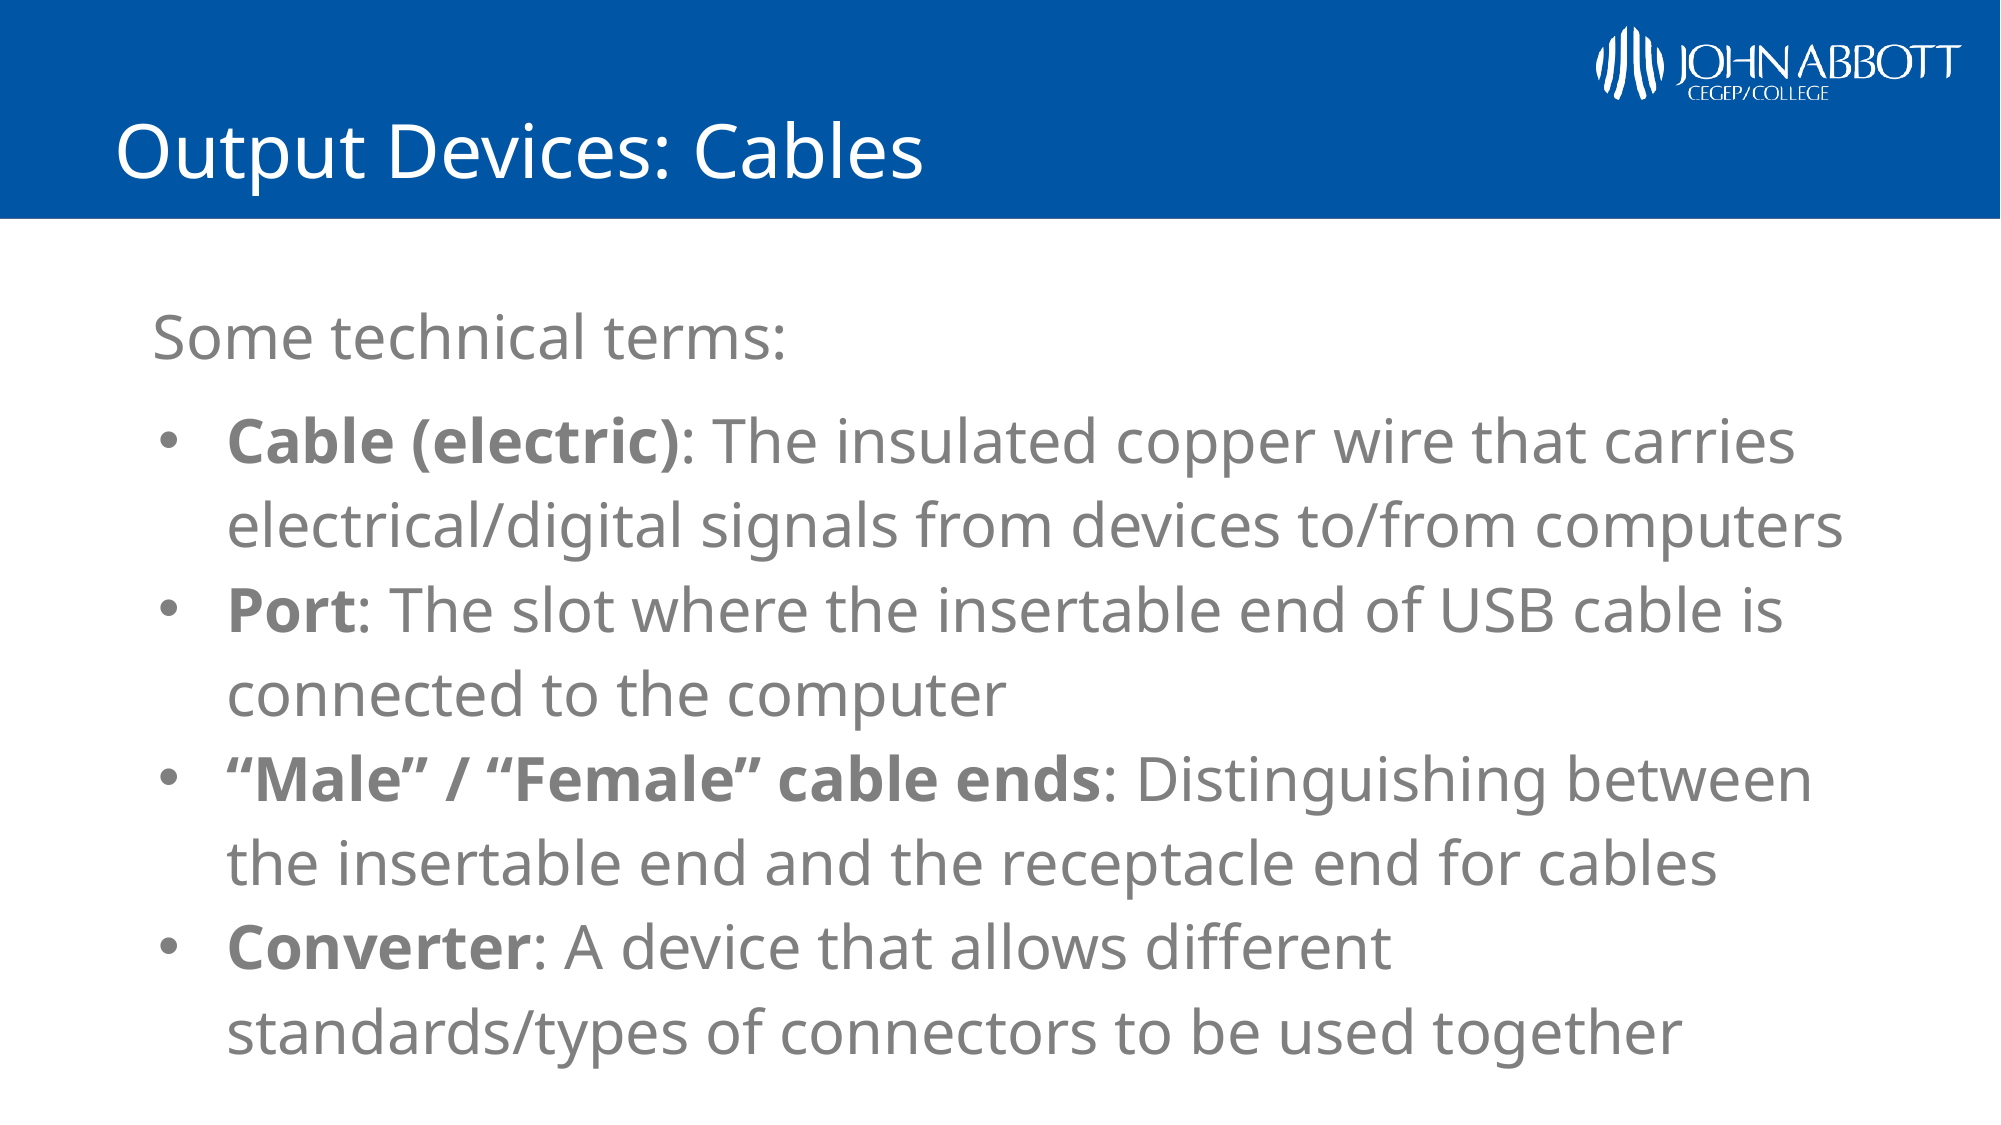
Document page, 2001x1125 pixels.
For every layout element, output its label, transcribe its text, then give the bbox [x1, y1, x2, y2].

list Some technical terms: Cable (electric): The insulated copper wire that carries electrical/digital signals from devices to/from computers Port: The slot where the insertable end of USB cable is connected to the computer “Male” / “Female” cable ends: Distinguishing between the insertable end and the receptacle end for cables Converter: A device that allows different standards/types of connectors to be used together [137, 299, 1863, 1097]
picture [1863, 26, 1962, 100]
title Output Devices: Cables [99, 0, 1863, 202]
